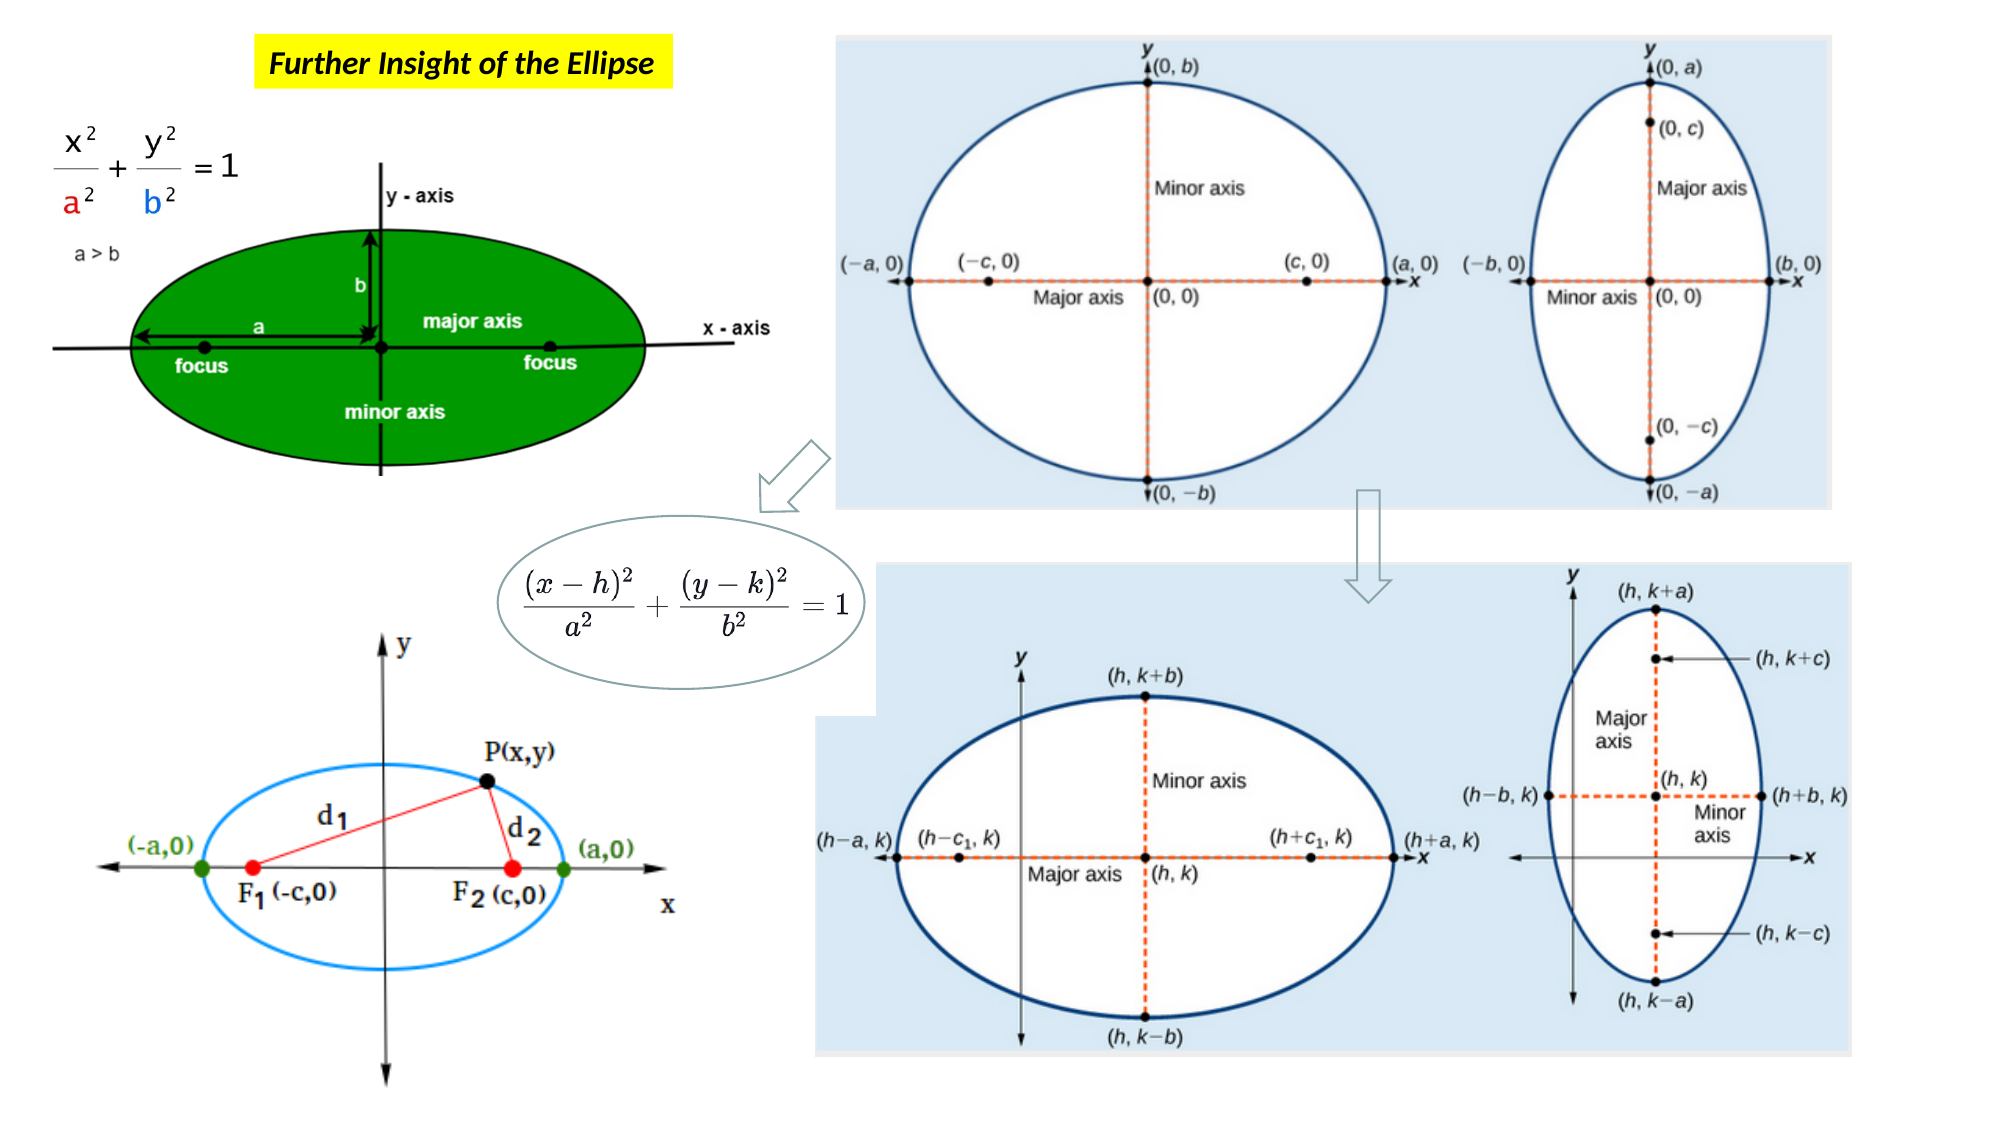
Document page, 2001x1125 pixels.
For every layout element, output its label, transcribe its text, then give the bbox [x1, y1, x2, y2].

text_box [1356, 510, 1381, 562]
text_box Further Insight of the Ellipse [254, 33, 673, 89]
text_box [758, 438, 832, 505]
picture [93, 35, 1852, 1104]
picture [37, 109, 791, 476]
text_box [496, 585, 500, 620]
